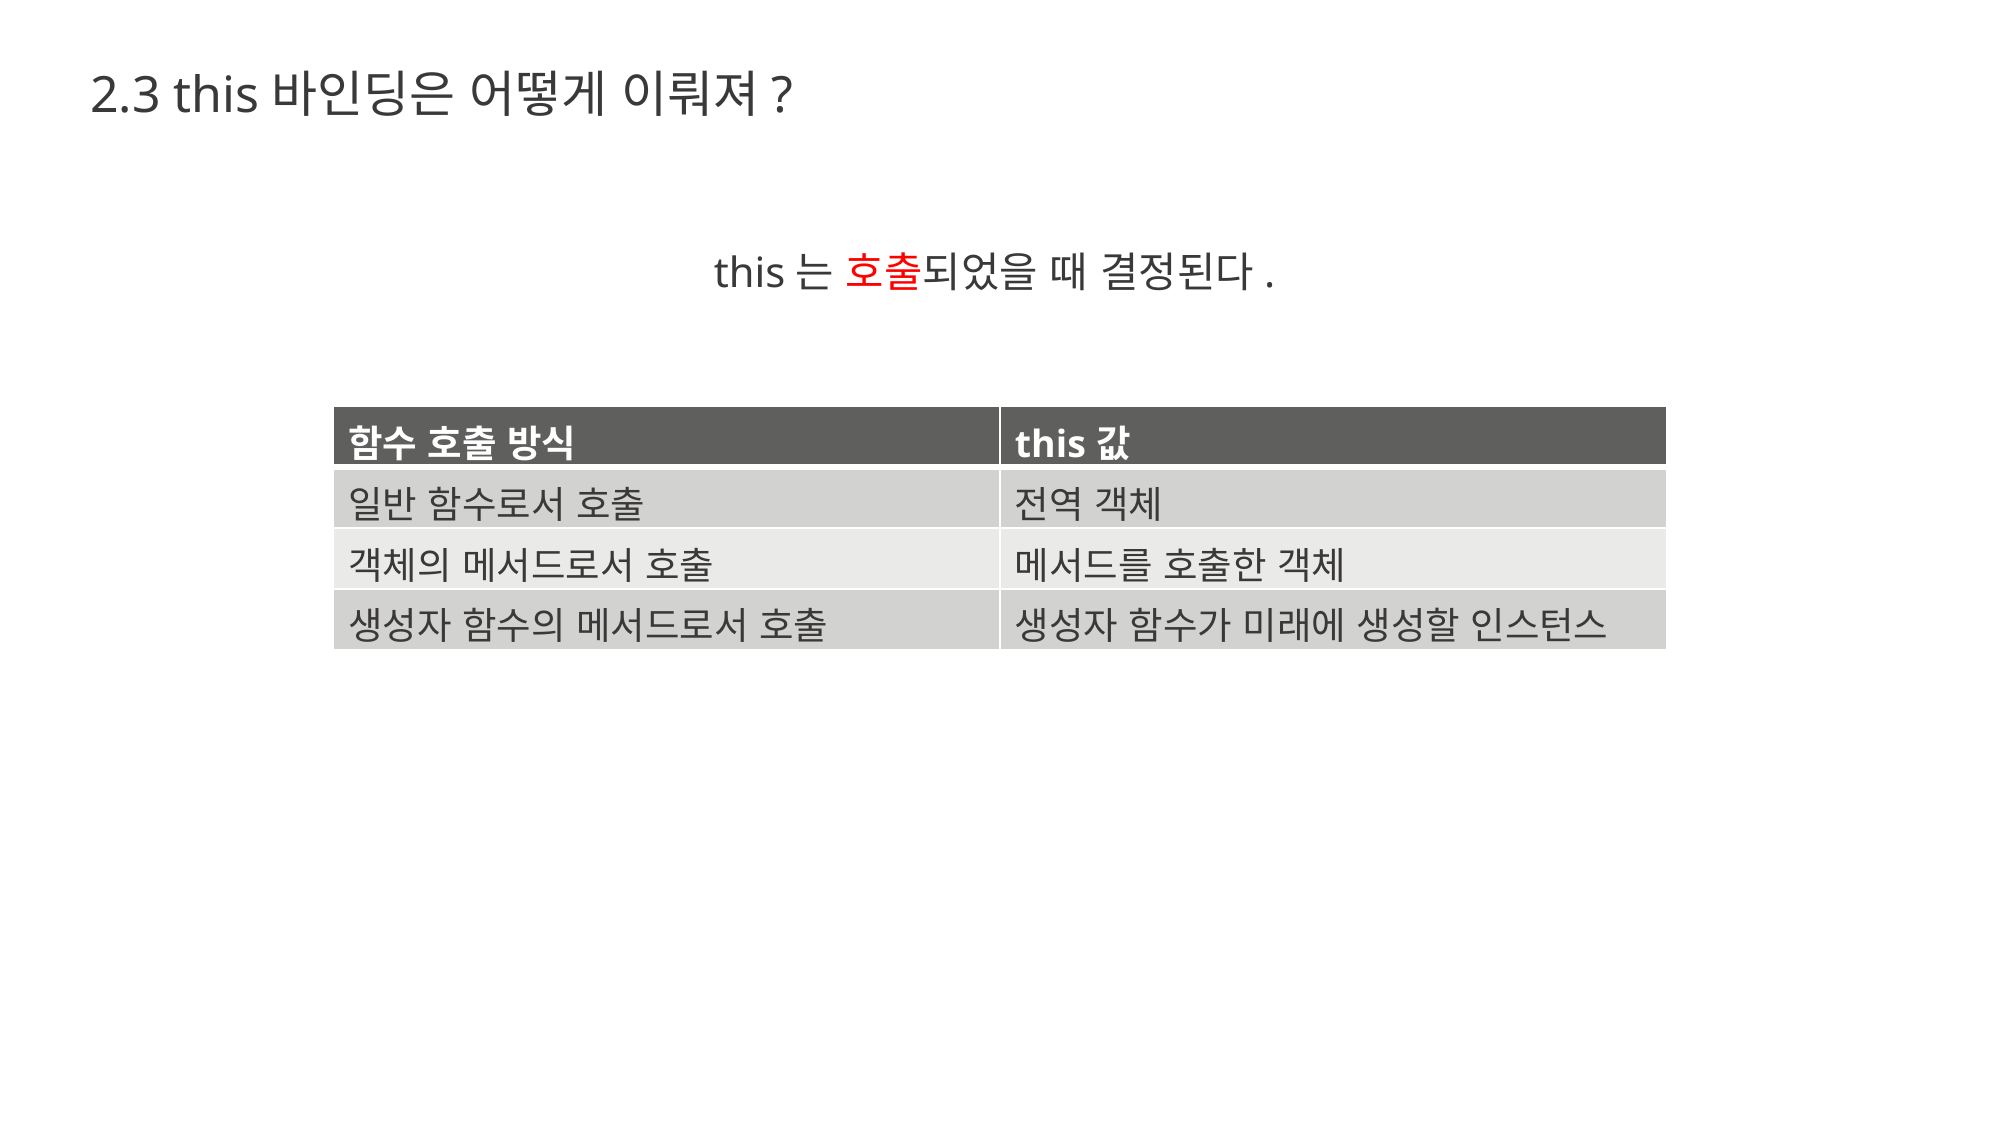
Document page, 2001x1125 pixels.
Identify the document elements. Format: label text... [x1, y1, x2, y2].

table_cell 생성자 함수가 미래에 생성할 인스턴스 [1001, 590, 1666, 649]
text_box 2.3 this바인딩은 어떻게 이뤄져? [75, 55, 808, 130]
table_cell 일반 함수로서 호출 [334, 470, 999, 527]
text_box this는 호출되었을 때 결정된다. [500, 238, 1500, 304]
table_cell 메서드를 호출한 객체 [1001, 529, 1666, 588]
table_cell 객체의 메서드로서 호출 [334, 529, 999, 588]
table_cell 생성자 함수의 메서드로서 호출 [334, 590, 999, 649]
table_header 함수 호출 방식 [334, 407, 999, 464]
table_header this값 [1001, 407, 1666, 464]
table_cell 전역 객체 [1001, 470, 1666, 527]
